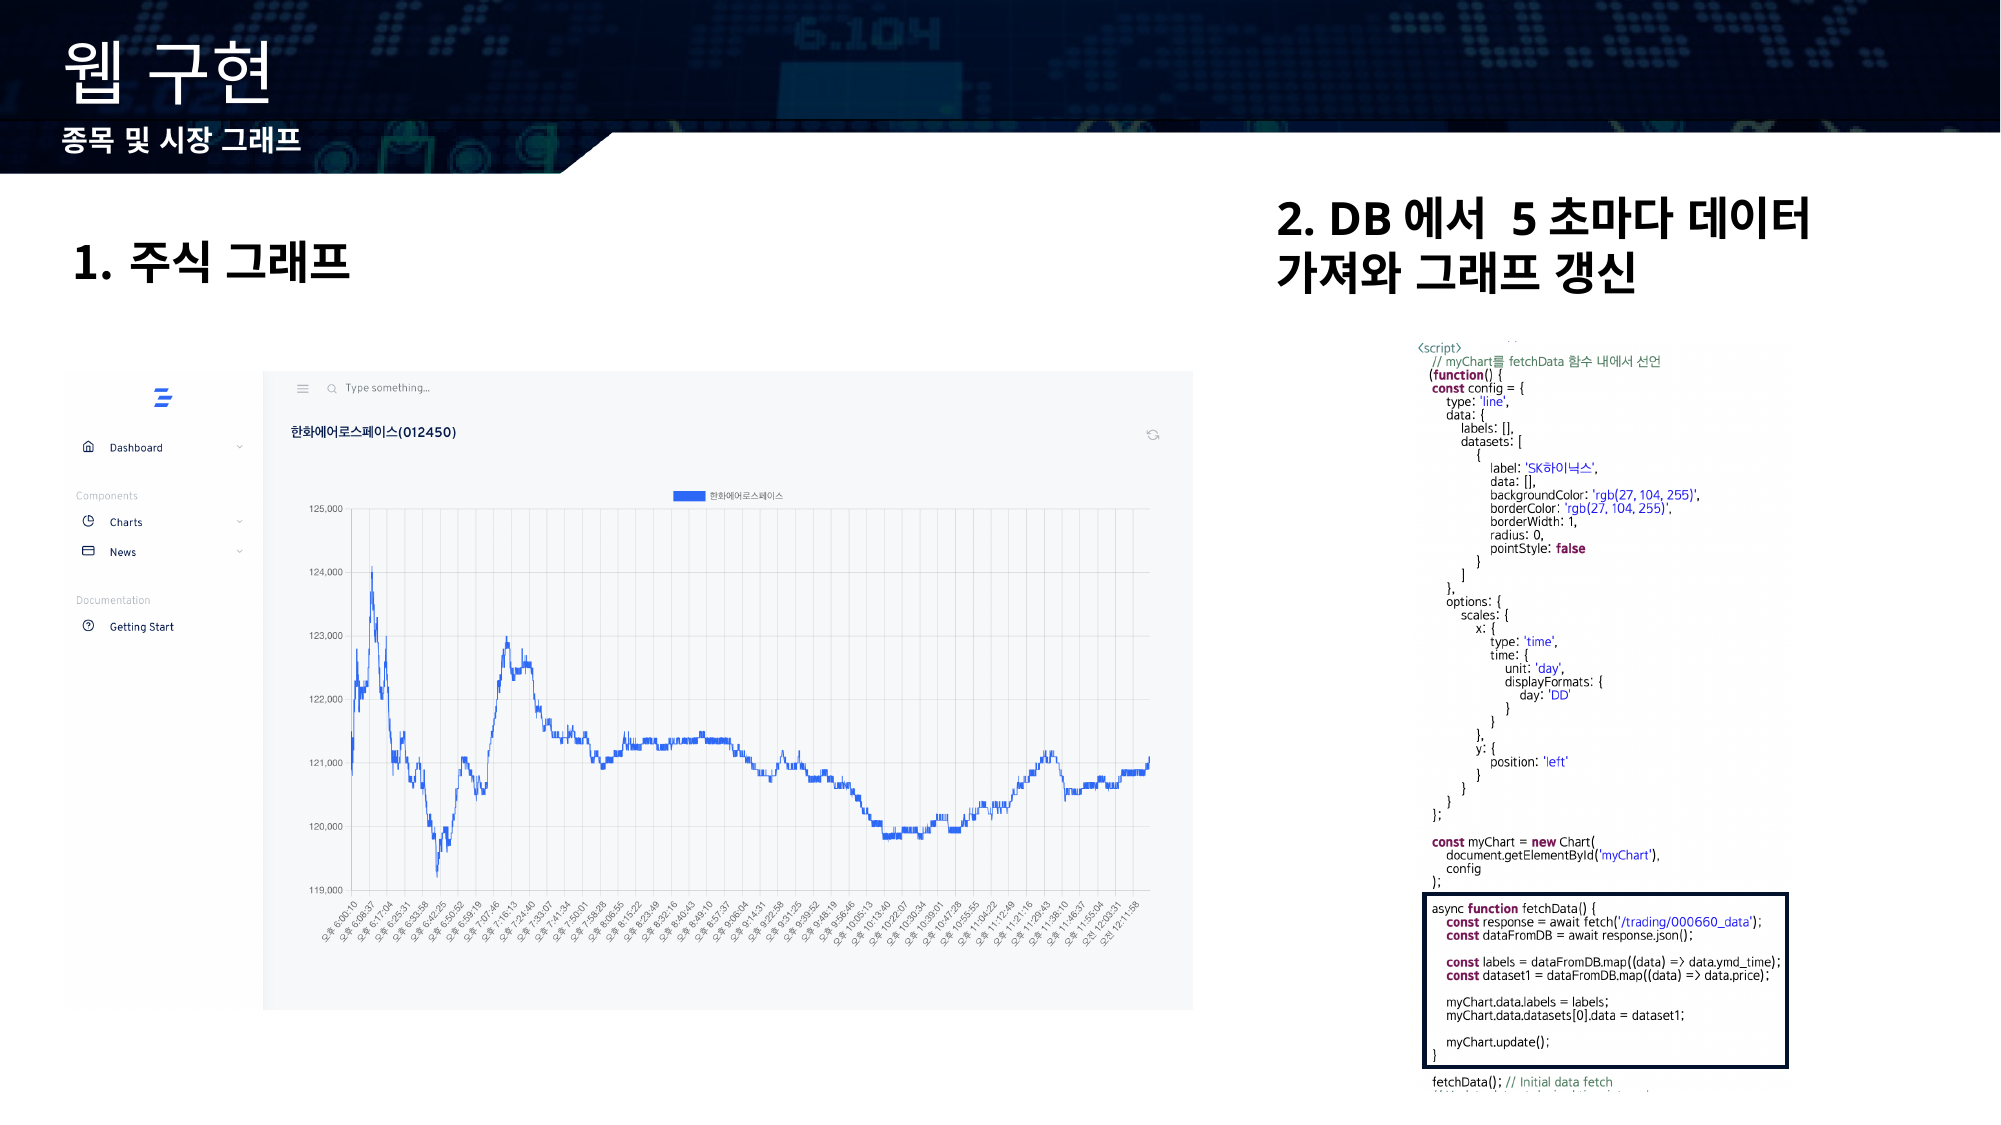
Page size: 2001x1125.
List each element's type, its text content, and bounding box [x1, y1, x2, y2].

picture [0, 121, 339, 174]
picture [63, 371, 1193, 1010]
text_box 2. DB에서 5초마다 데이터 가져와 그래프 갱신 [1261, 182, 1874, 307]
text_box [1413, 341, 1793, 1092]
text_box 주식 그래프 [58, 226, 512, 297]
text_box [0, 0, 2000, 121]
text_box 종목 및 시장 그래프 [47, 123, 540, 165]
picture [341, 165, 462, 174]
picture [469, 0, 2001, 174]
